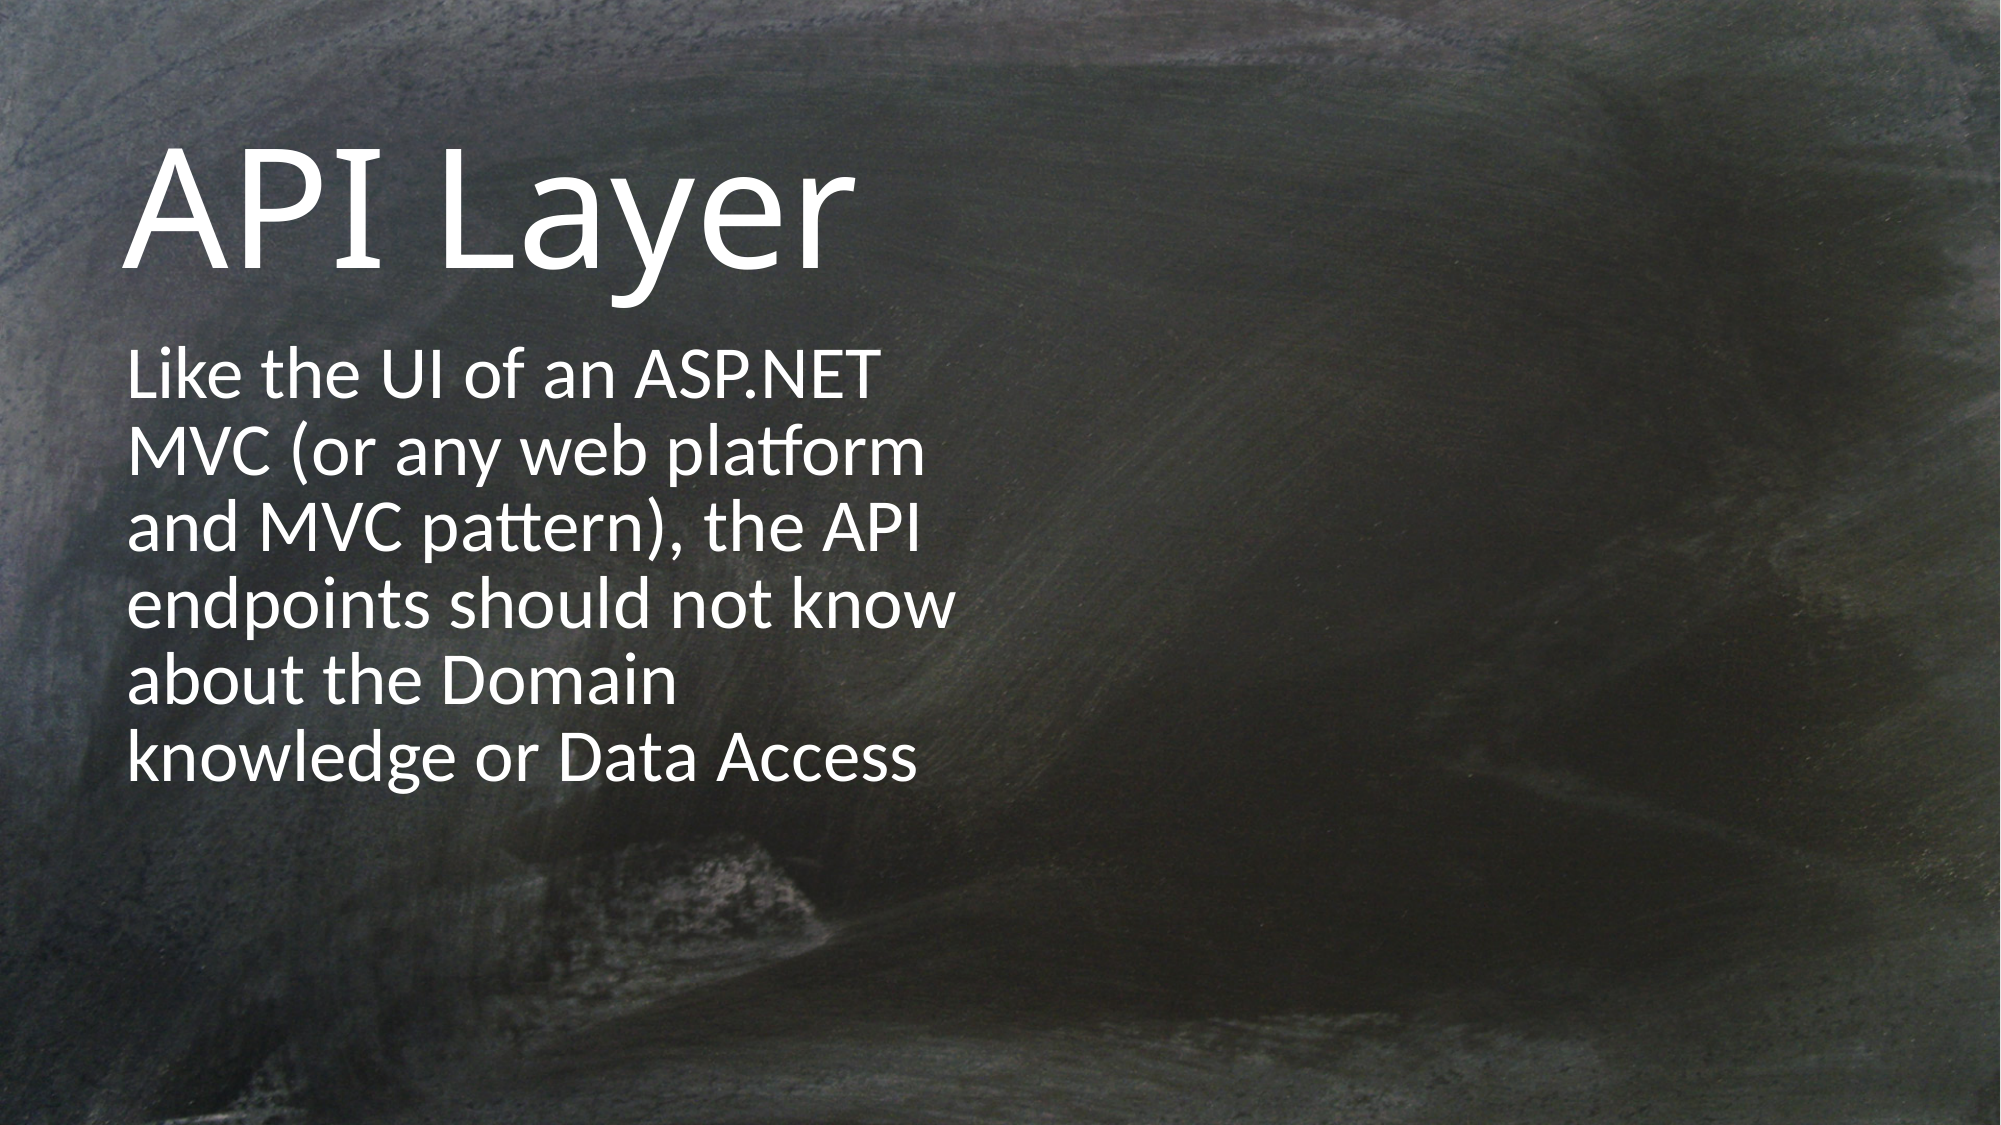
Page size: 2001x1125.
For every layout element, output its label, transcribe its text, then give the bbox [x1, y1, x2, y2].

list Like the UI of an ASP.NET MVC (or any web platform and MVC pattern), the API endpoints should not know about the Domain knowledge or Data Access [111, 329, 1000, 948]
title API Layer [107, 81, 1875, 354]
picture [0, 0, 2001, 1125]
